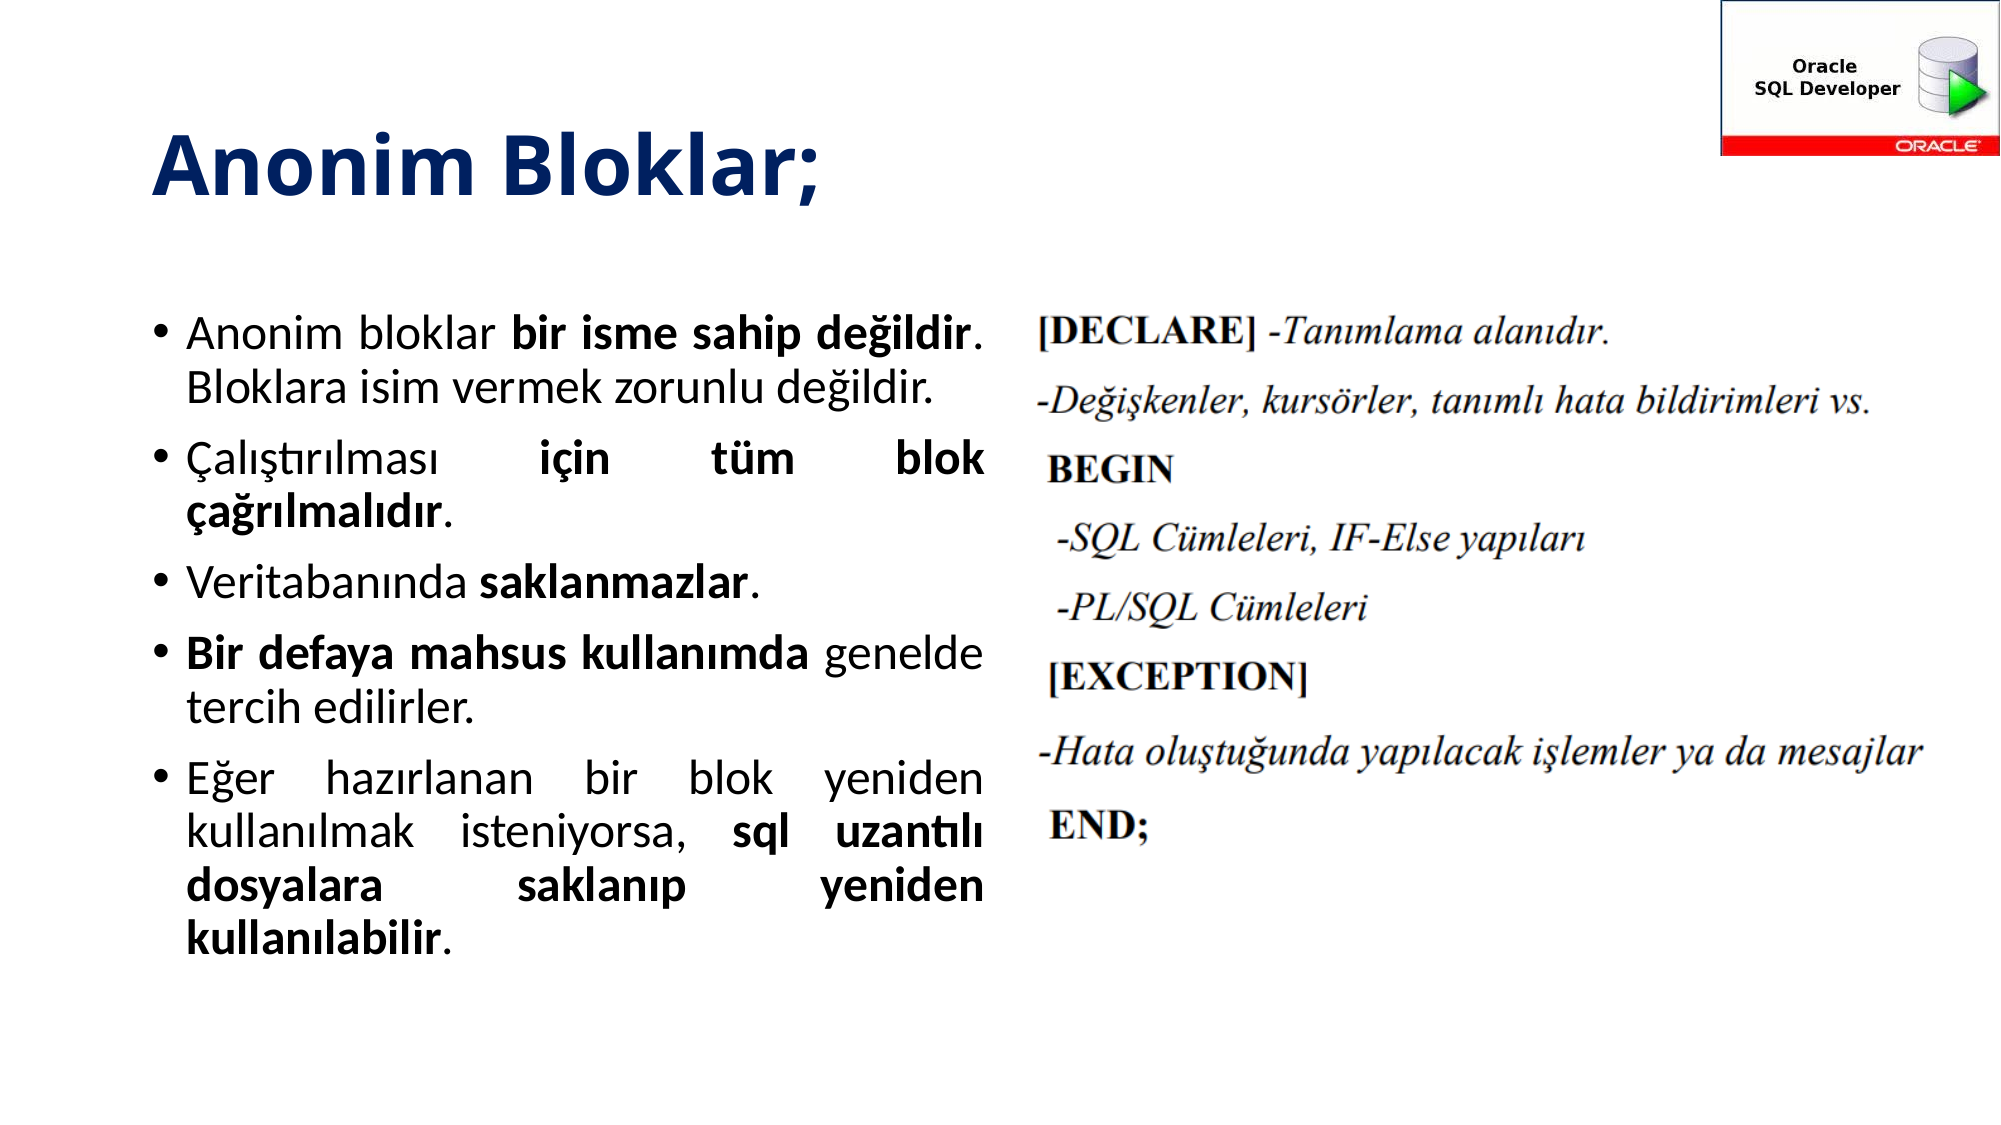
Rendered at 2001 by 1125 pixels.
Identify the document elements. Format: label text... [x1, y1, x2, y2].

title Anonim Bloklar; [137, 59, 1863, 278]
picture [1026, 726, 1942, 856]
picture [1720, 0, 2000, 156]
list Anonim bloklar bir isme sahip değildir. Bloklara isim vermek zorunlu değildir. Çalıştırılması için tüm blok çağrılmalıdır. Veritabanında saklanmazlar. Bir defaya mahsus kullanımda genelde tercih edilirler. Eğer hazırlanan bir blok yeniden kullanılmak isteniyorsa, sql uzantılı dosyalara saklanıp yeniden kullanılabilir. [137, 299, 1000, 1014]
picture [1026, 298, 1875, 706]
